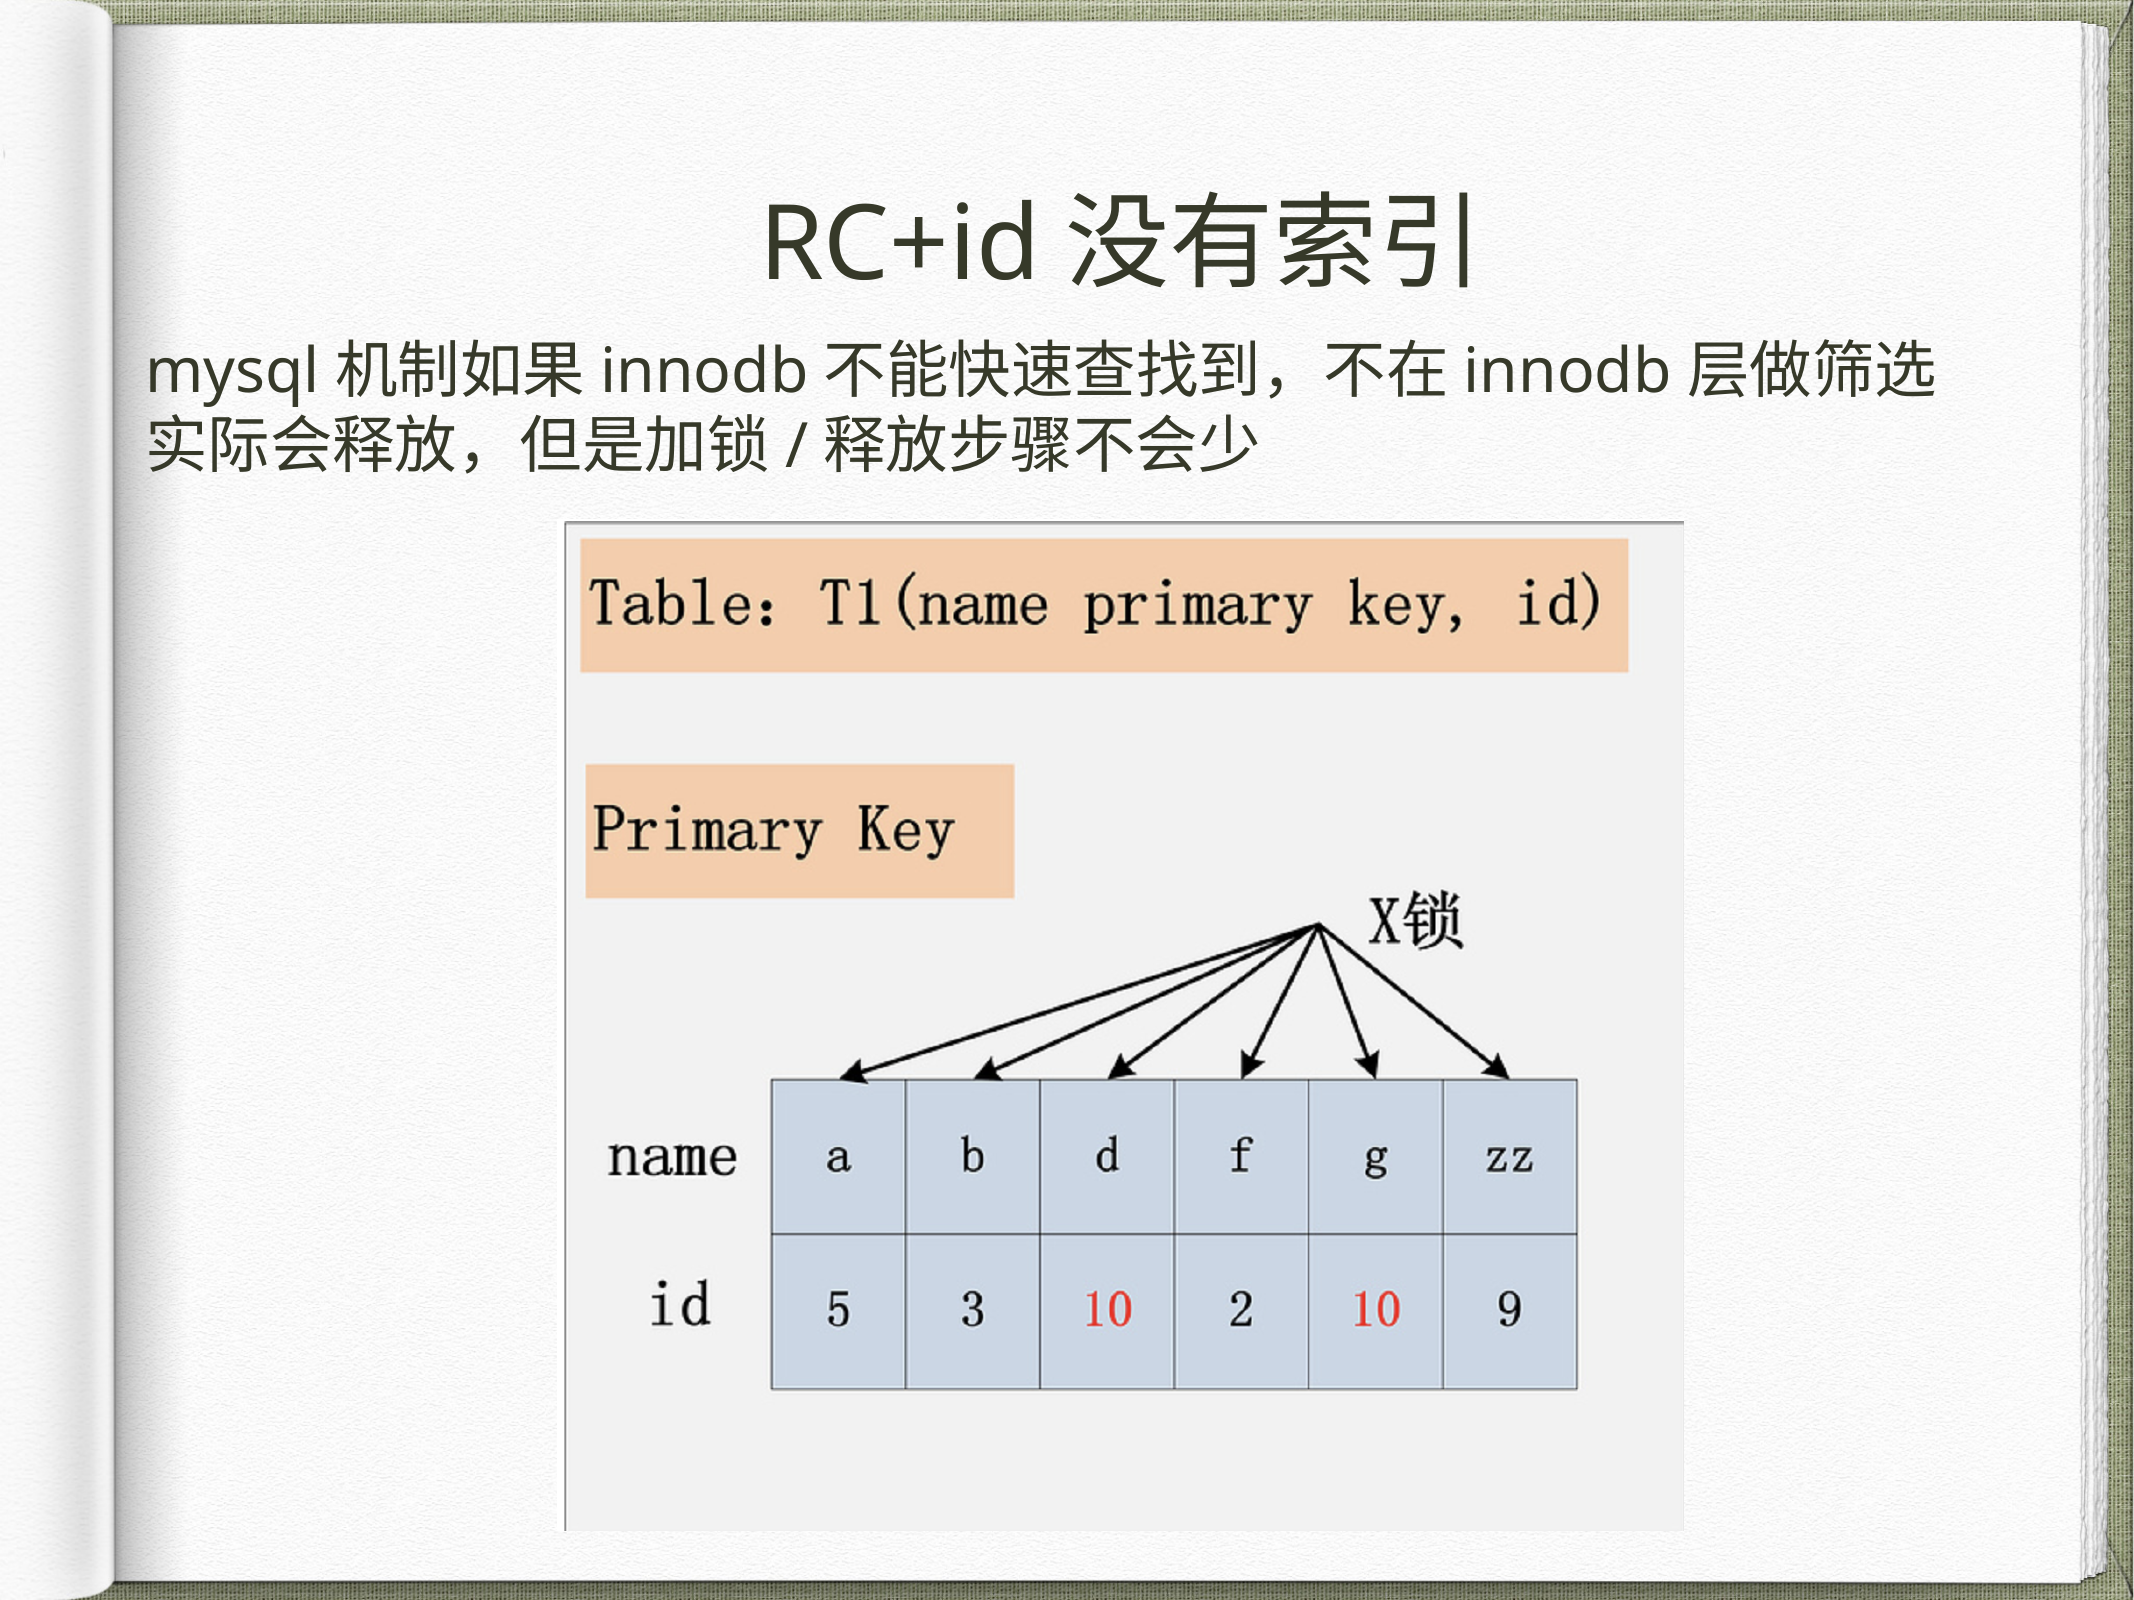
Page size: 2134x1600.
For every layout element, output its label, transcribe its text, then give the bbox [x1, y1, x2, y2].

picture [0, 0, 2134, 1600]
text_box mysql机制如果innodb不能快速查找到，不在innodb层做筛选 实际会释放，但是加锁/释放步骤不会少 [136, 321, 1946, 488]
title RC+id没有索引 [334, 24, 1907, 321]
